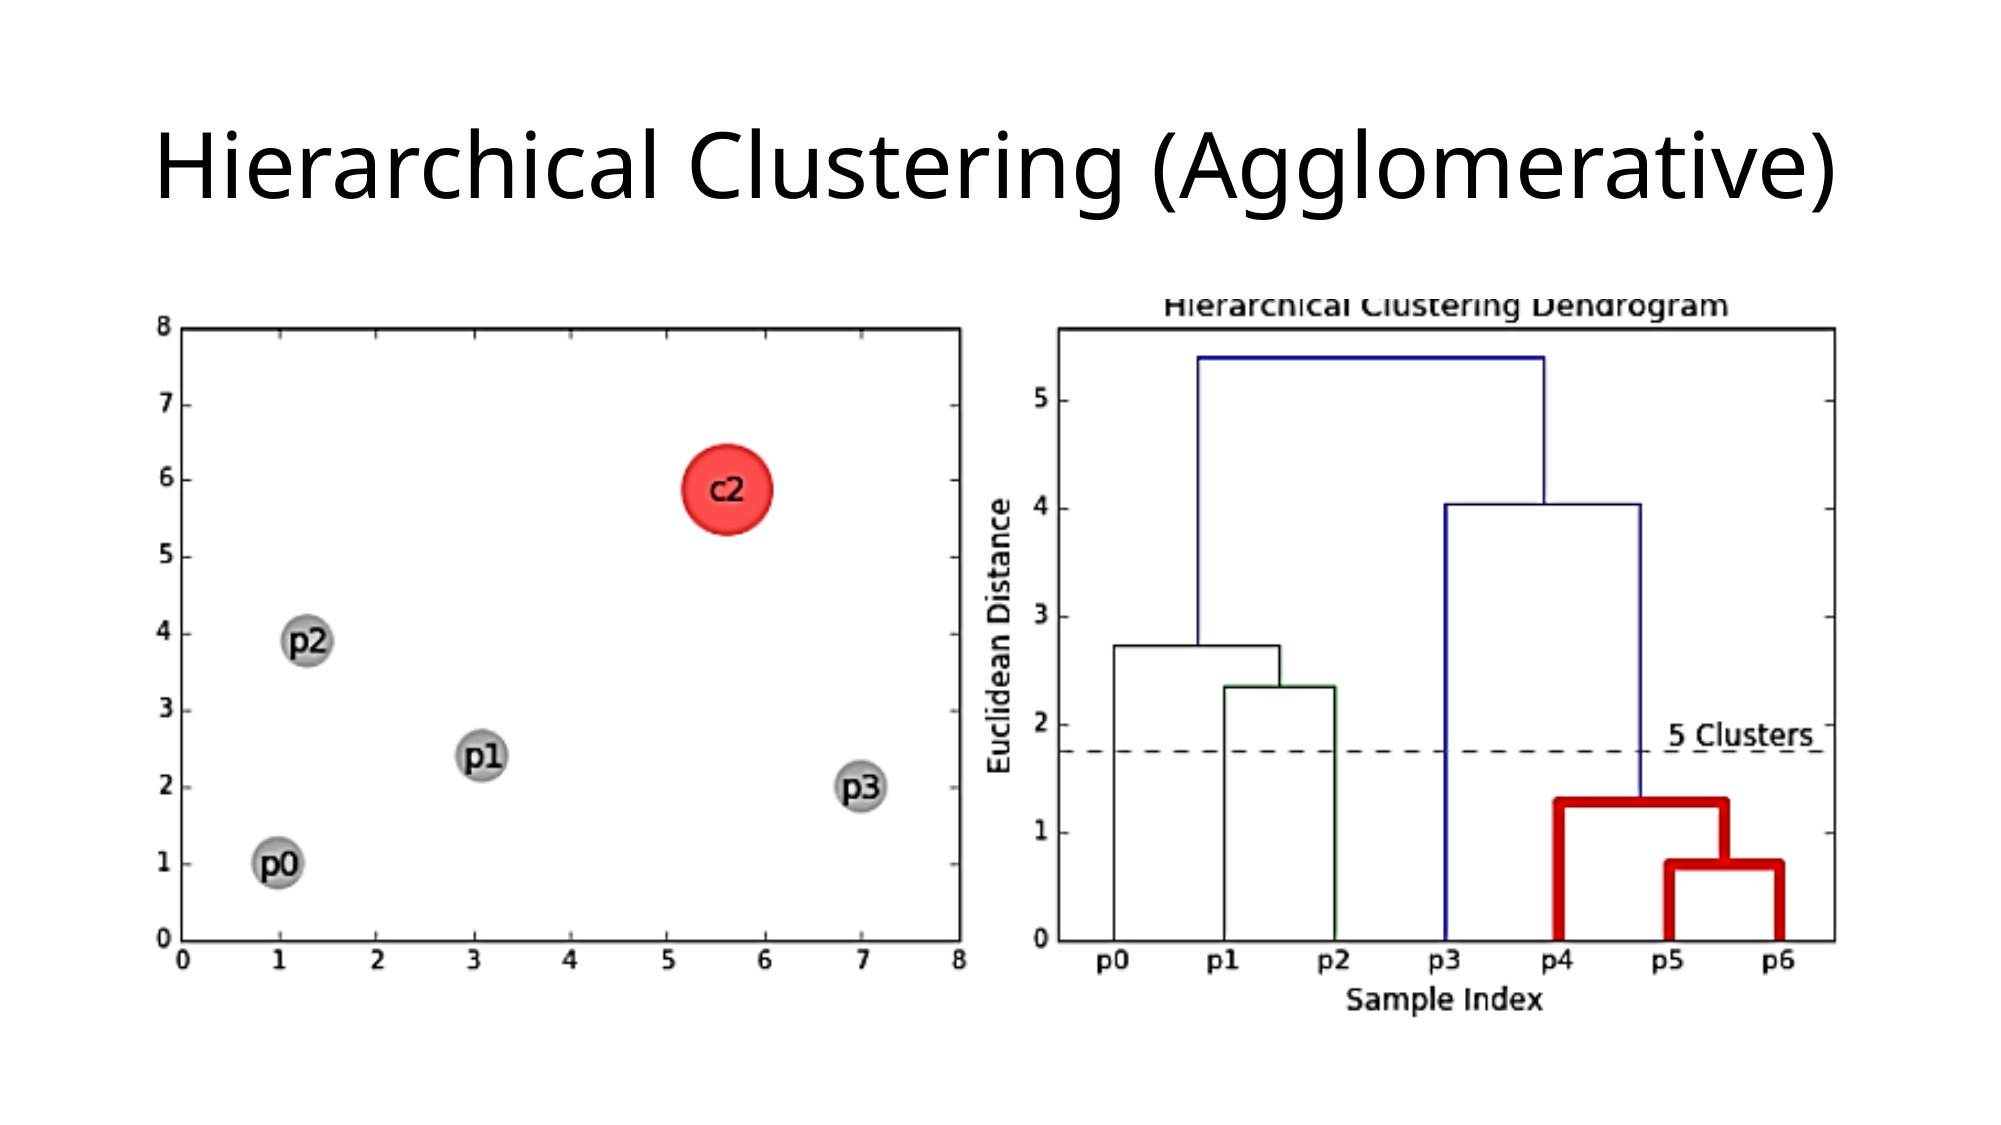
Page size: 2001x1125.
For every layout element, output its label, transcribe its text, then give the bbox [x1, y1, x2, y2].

picture [136, 298, 1863, 1034]
title Hierarchical Clustering (Agglomerative) [137, 59, 1863, 278]
